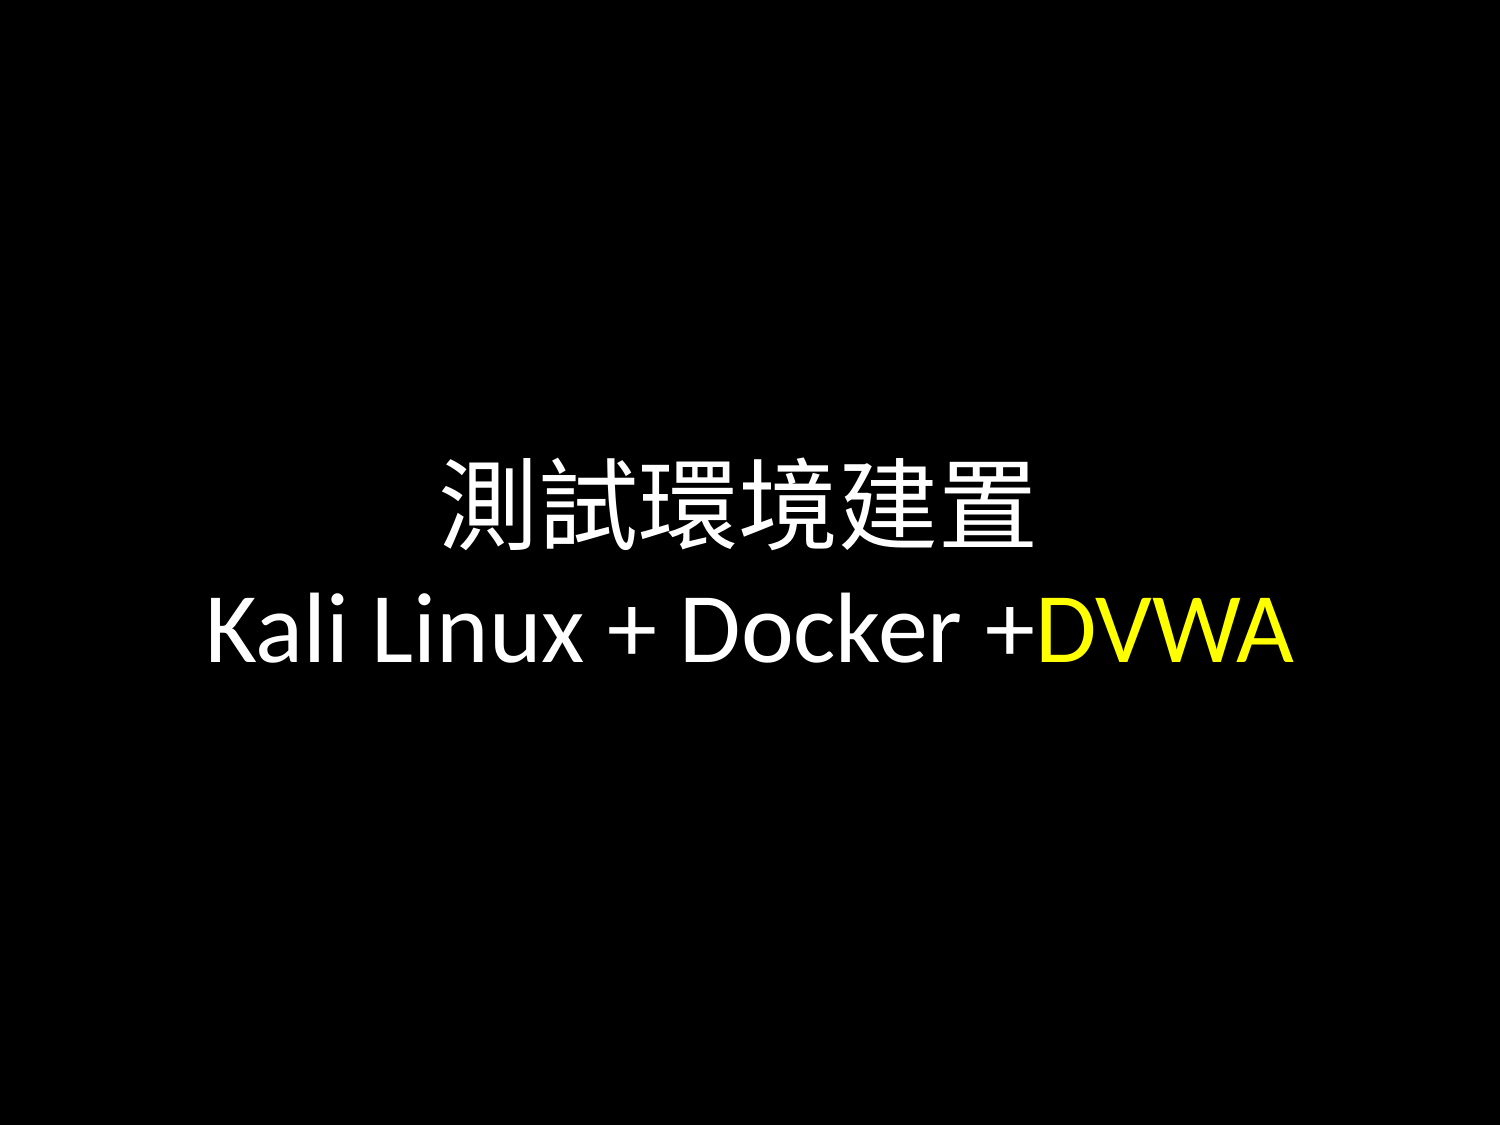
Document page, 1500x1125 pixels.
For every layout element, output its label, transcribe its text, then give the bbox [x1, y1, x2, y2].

text_box 測試環境建置 Kali Linux + Docker +DVWA [0, 0, 1500, 1125]
